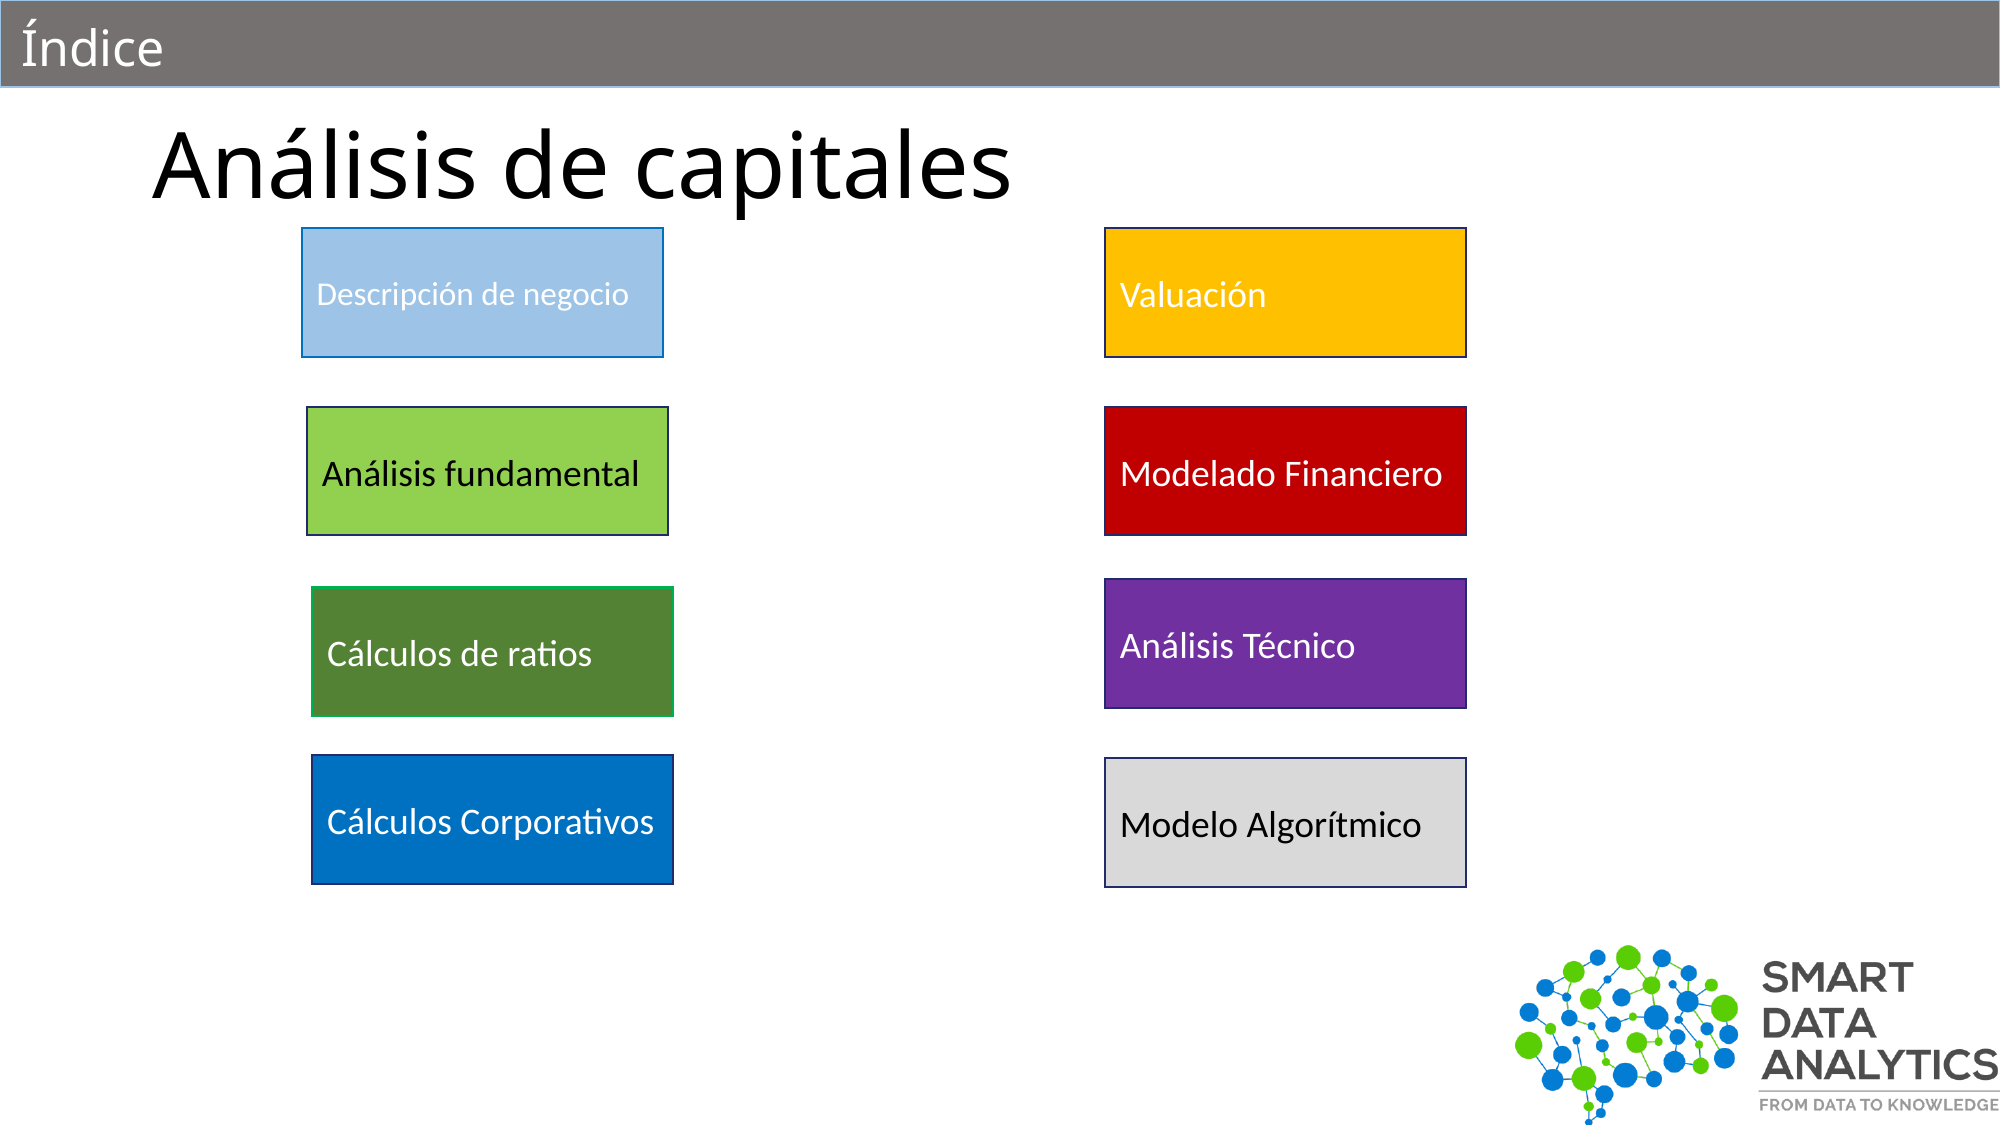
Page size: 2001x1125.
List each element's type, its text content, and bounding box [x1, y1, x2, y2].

text_box Descripción de negocio [301, 227, 664, 358]
title Análisis de capitales [137, 88, 1863, 278]
text_box Cálculos de ratios [311, 586, 674, 717]
text_box Valuación [1104, 227, 1467, 358]
picture [1515, 945, 2000, 1125]
text_box Análisis fundamental [306, 406, 669, 536]
text_box Modelo Algorítmico [1104, 757, 1467, 888]
text_box [0, 0, 2000, 88]
text_box Índice [6, 8, 742, 88]
text_box Modelado Financiero [1104, 406, 1467, 536]
text_box Análisis Técnico [1104, 578, 1467, 709]
text_box Cálculos Corporativos [311, 754, 674, 885]
